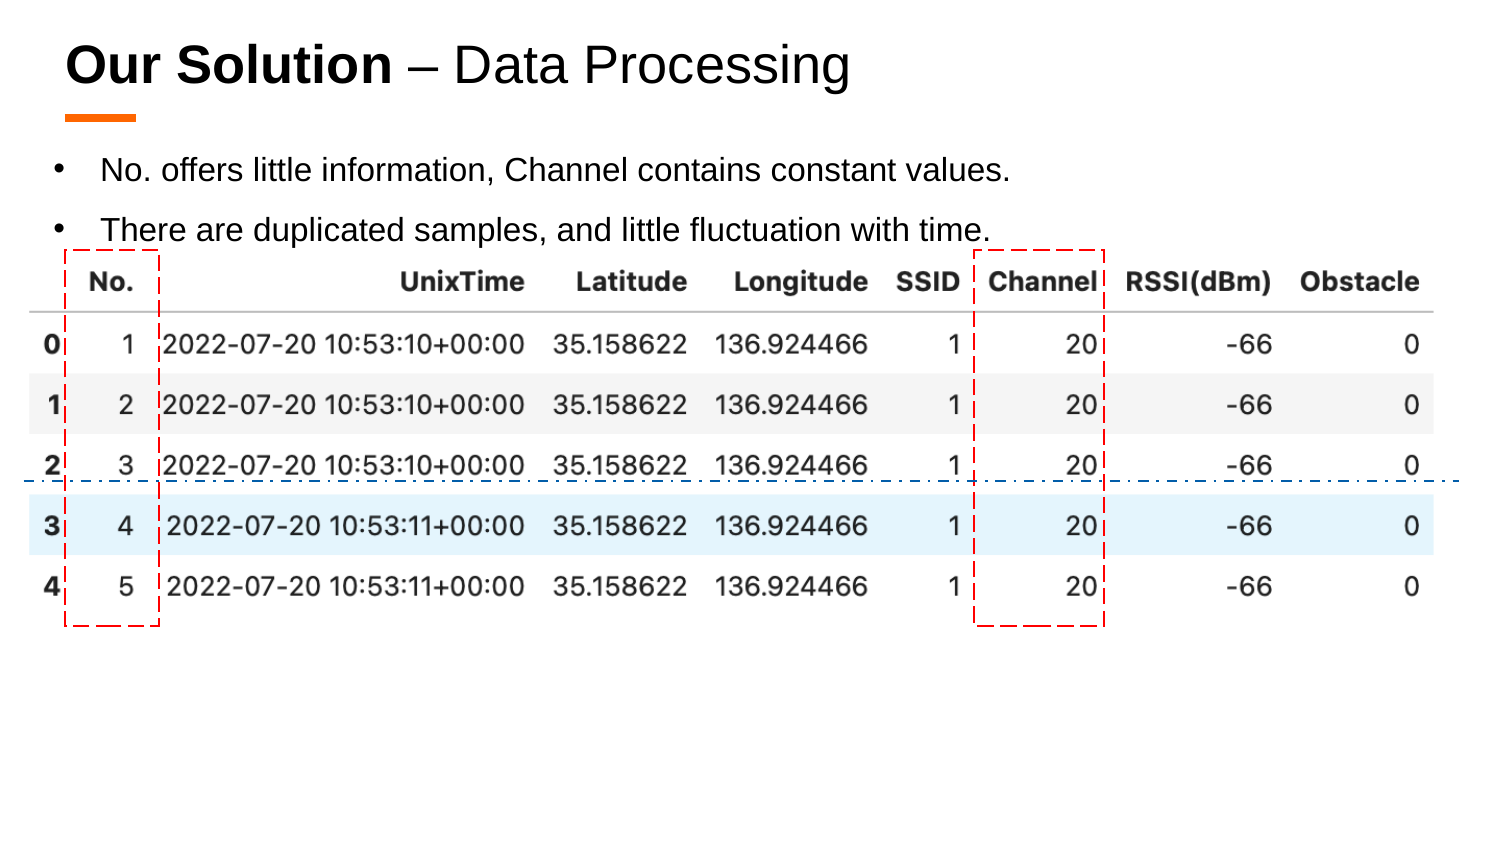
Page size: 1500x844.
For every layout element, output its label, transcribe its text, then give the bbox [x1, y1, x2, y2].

picture [23, 244, 1468, 626]
text_box No. offers little information, Channel contains constant values. There are duplicated samples, and little fluctuation with time. [0, 120, 1500, 256]
title Our Solution – Data Processing [64, 43, 1459, 95]
